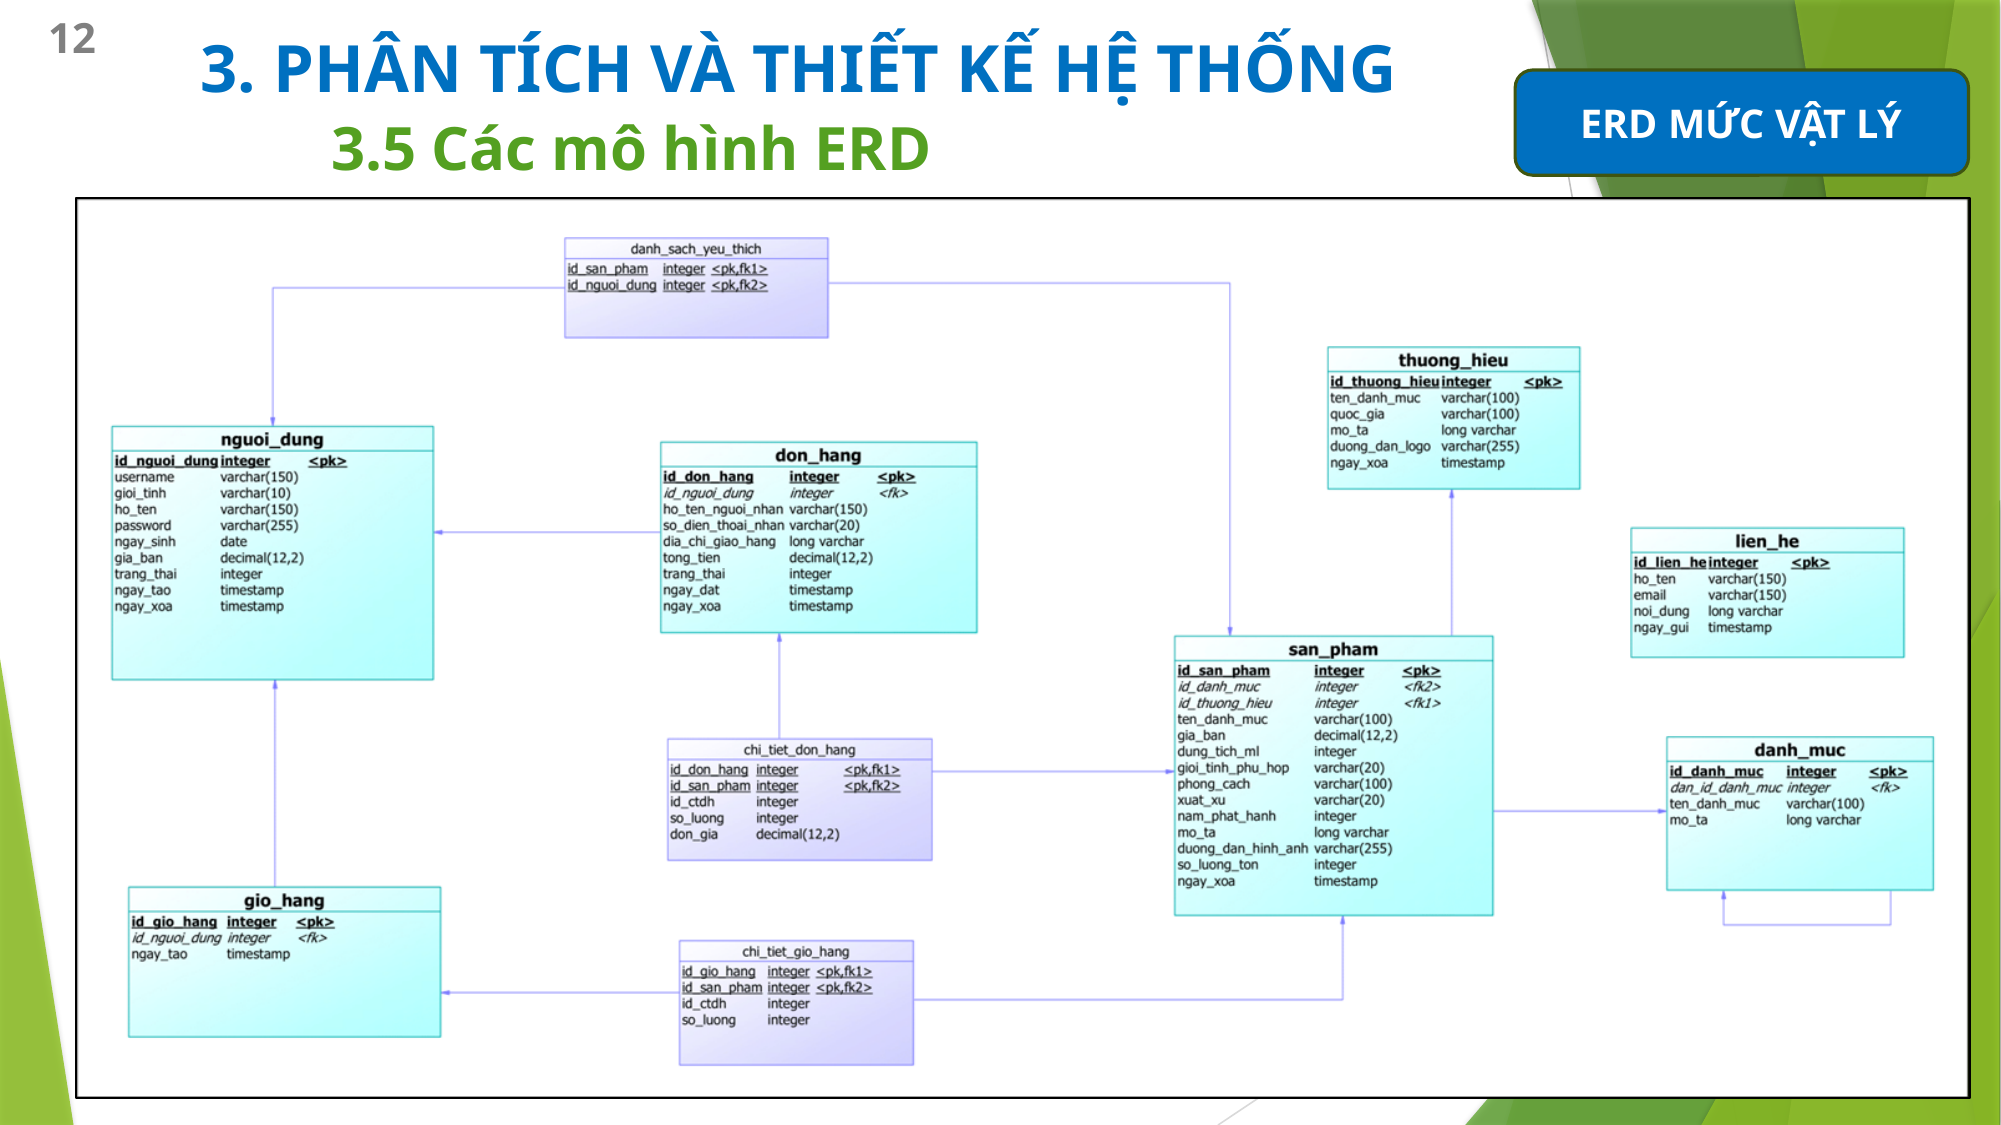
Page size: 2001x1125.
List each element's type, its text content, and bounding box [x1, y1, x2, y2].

picture [76, 198, 1970, 1098]
text_box ERD MỨC VẬT LÝ [1513, 68, 1971, 177]
slide_number 12 [17, 10, 112, 70]
title 3. PHÂN TÍCH VÀ THIẾT KẾ HỆ THỐNG 3.5 Các mô hình ERD [185, 19, 1426, 195]
